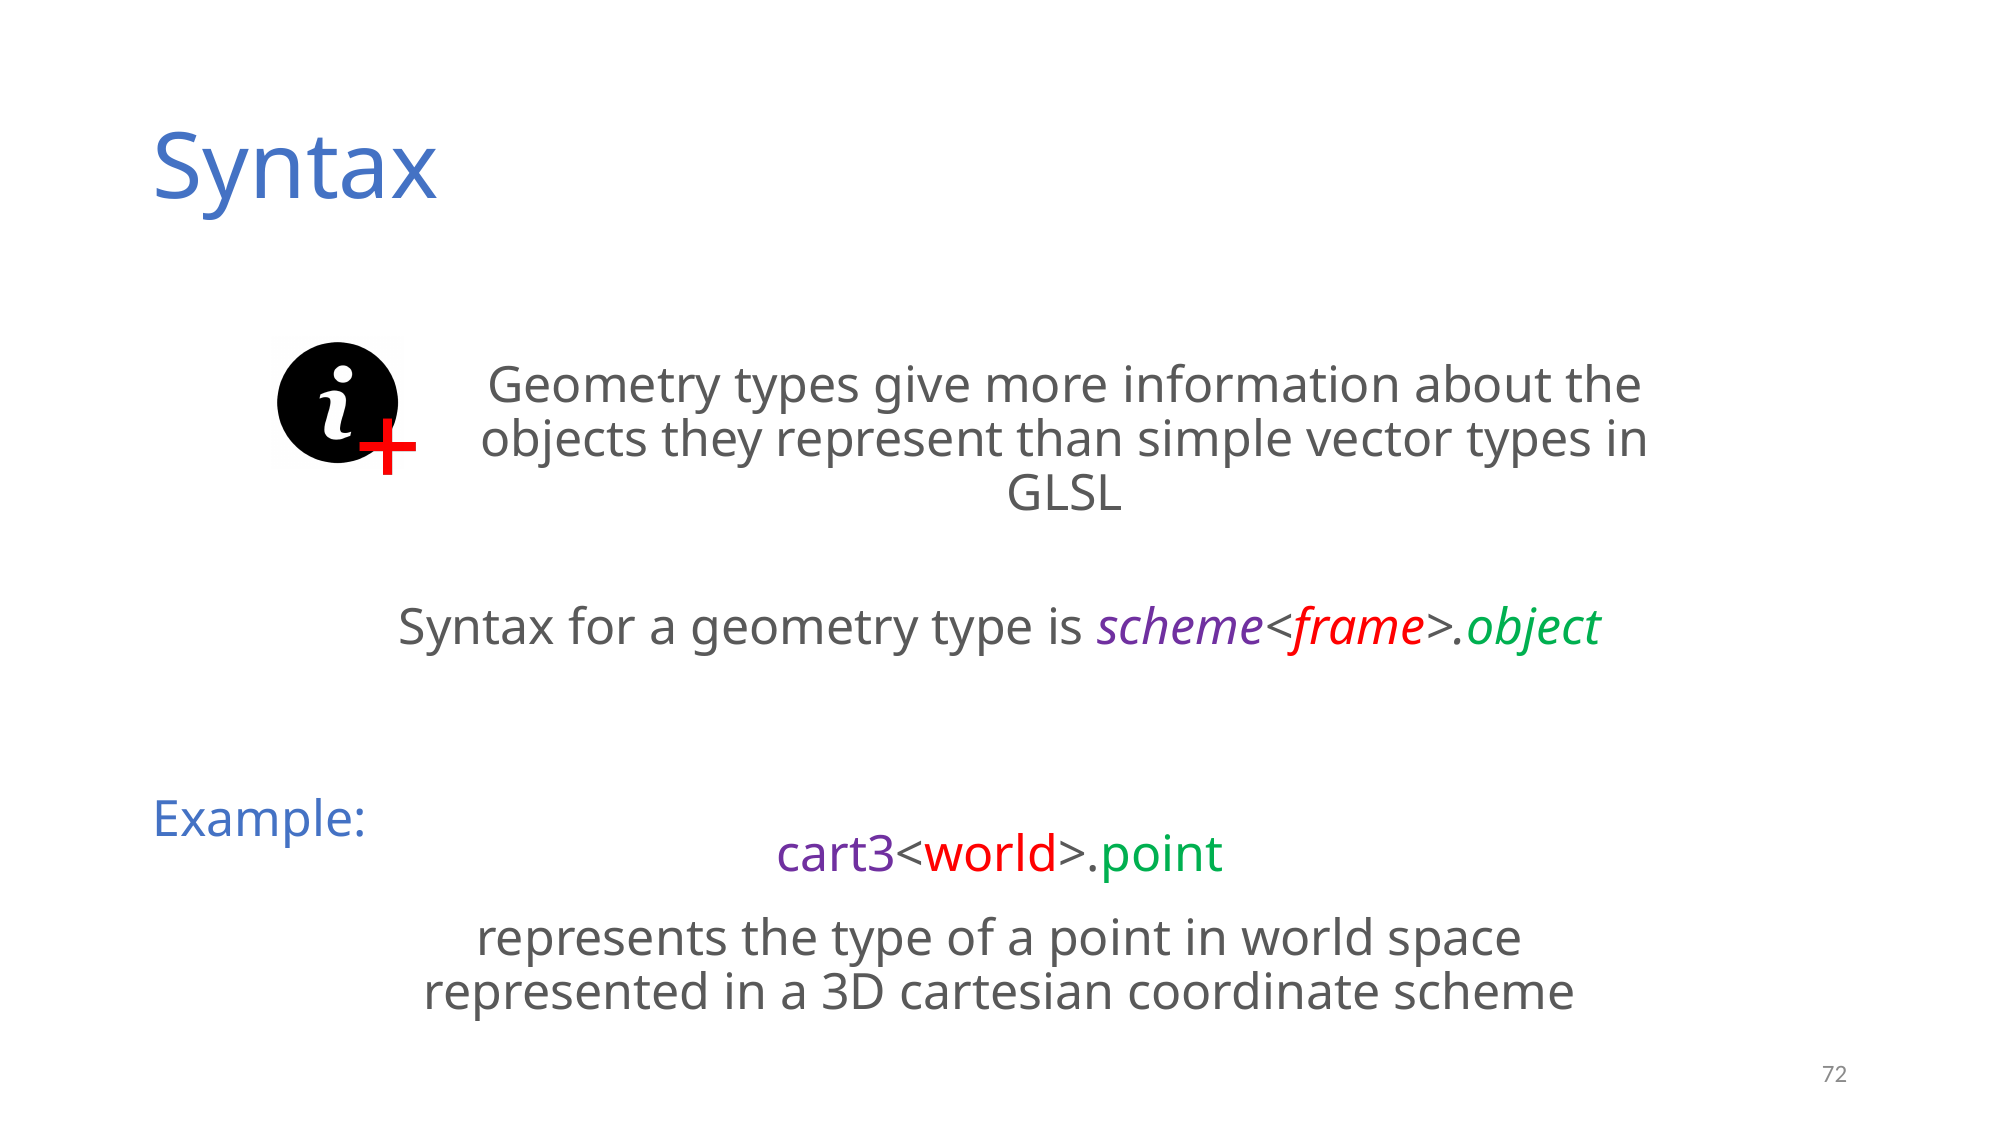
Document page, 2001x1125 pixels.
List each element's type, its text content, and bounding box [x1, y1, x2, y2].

text_box Example: [137, 777, 463, 864]
title Syntax [137, 59, 1863, 278]
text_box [271, 336, 421, 480]
text_box represents the type of a point in world space represented in a 3D cartesian coordinate scheme [368, 904, 1632, 1031]
text_box Geometry types give more information about the objects they represent than simple vector types in GLSL [433, 351, 1697, 489]
slide_number 72 [1412, 1042, 1863, 1103]
text_box Syntax for a geometry type is scheme<frame>.object [368, 593, 1632, 731]
text_box cart3<world>.point [368, 820, 1632, 904]
